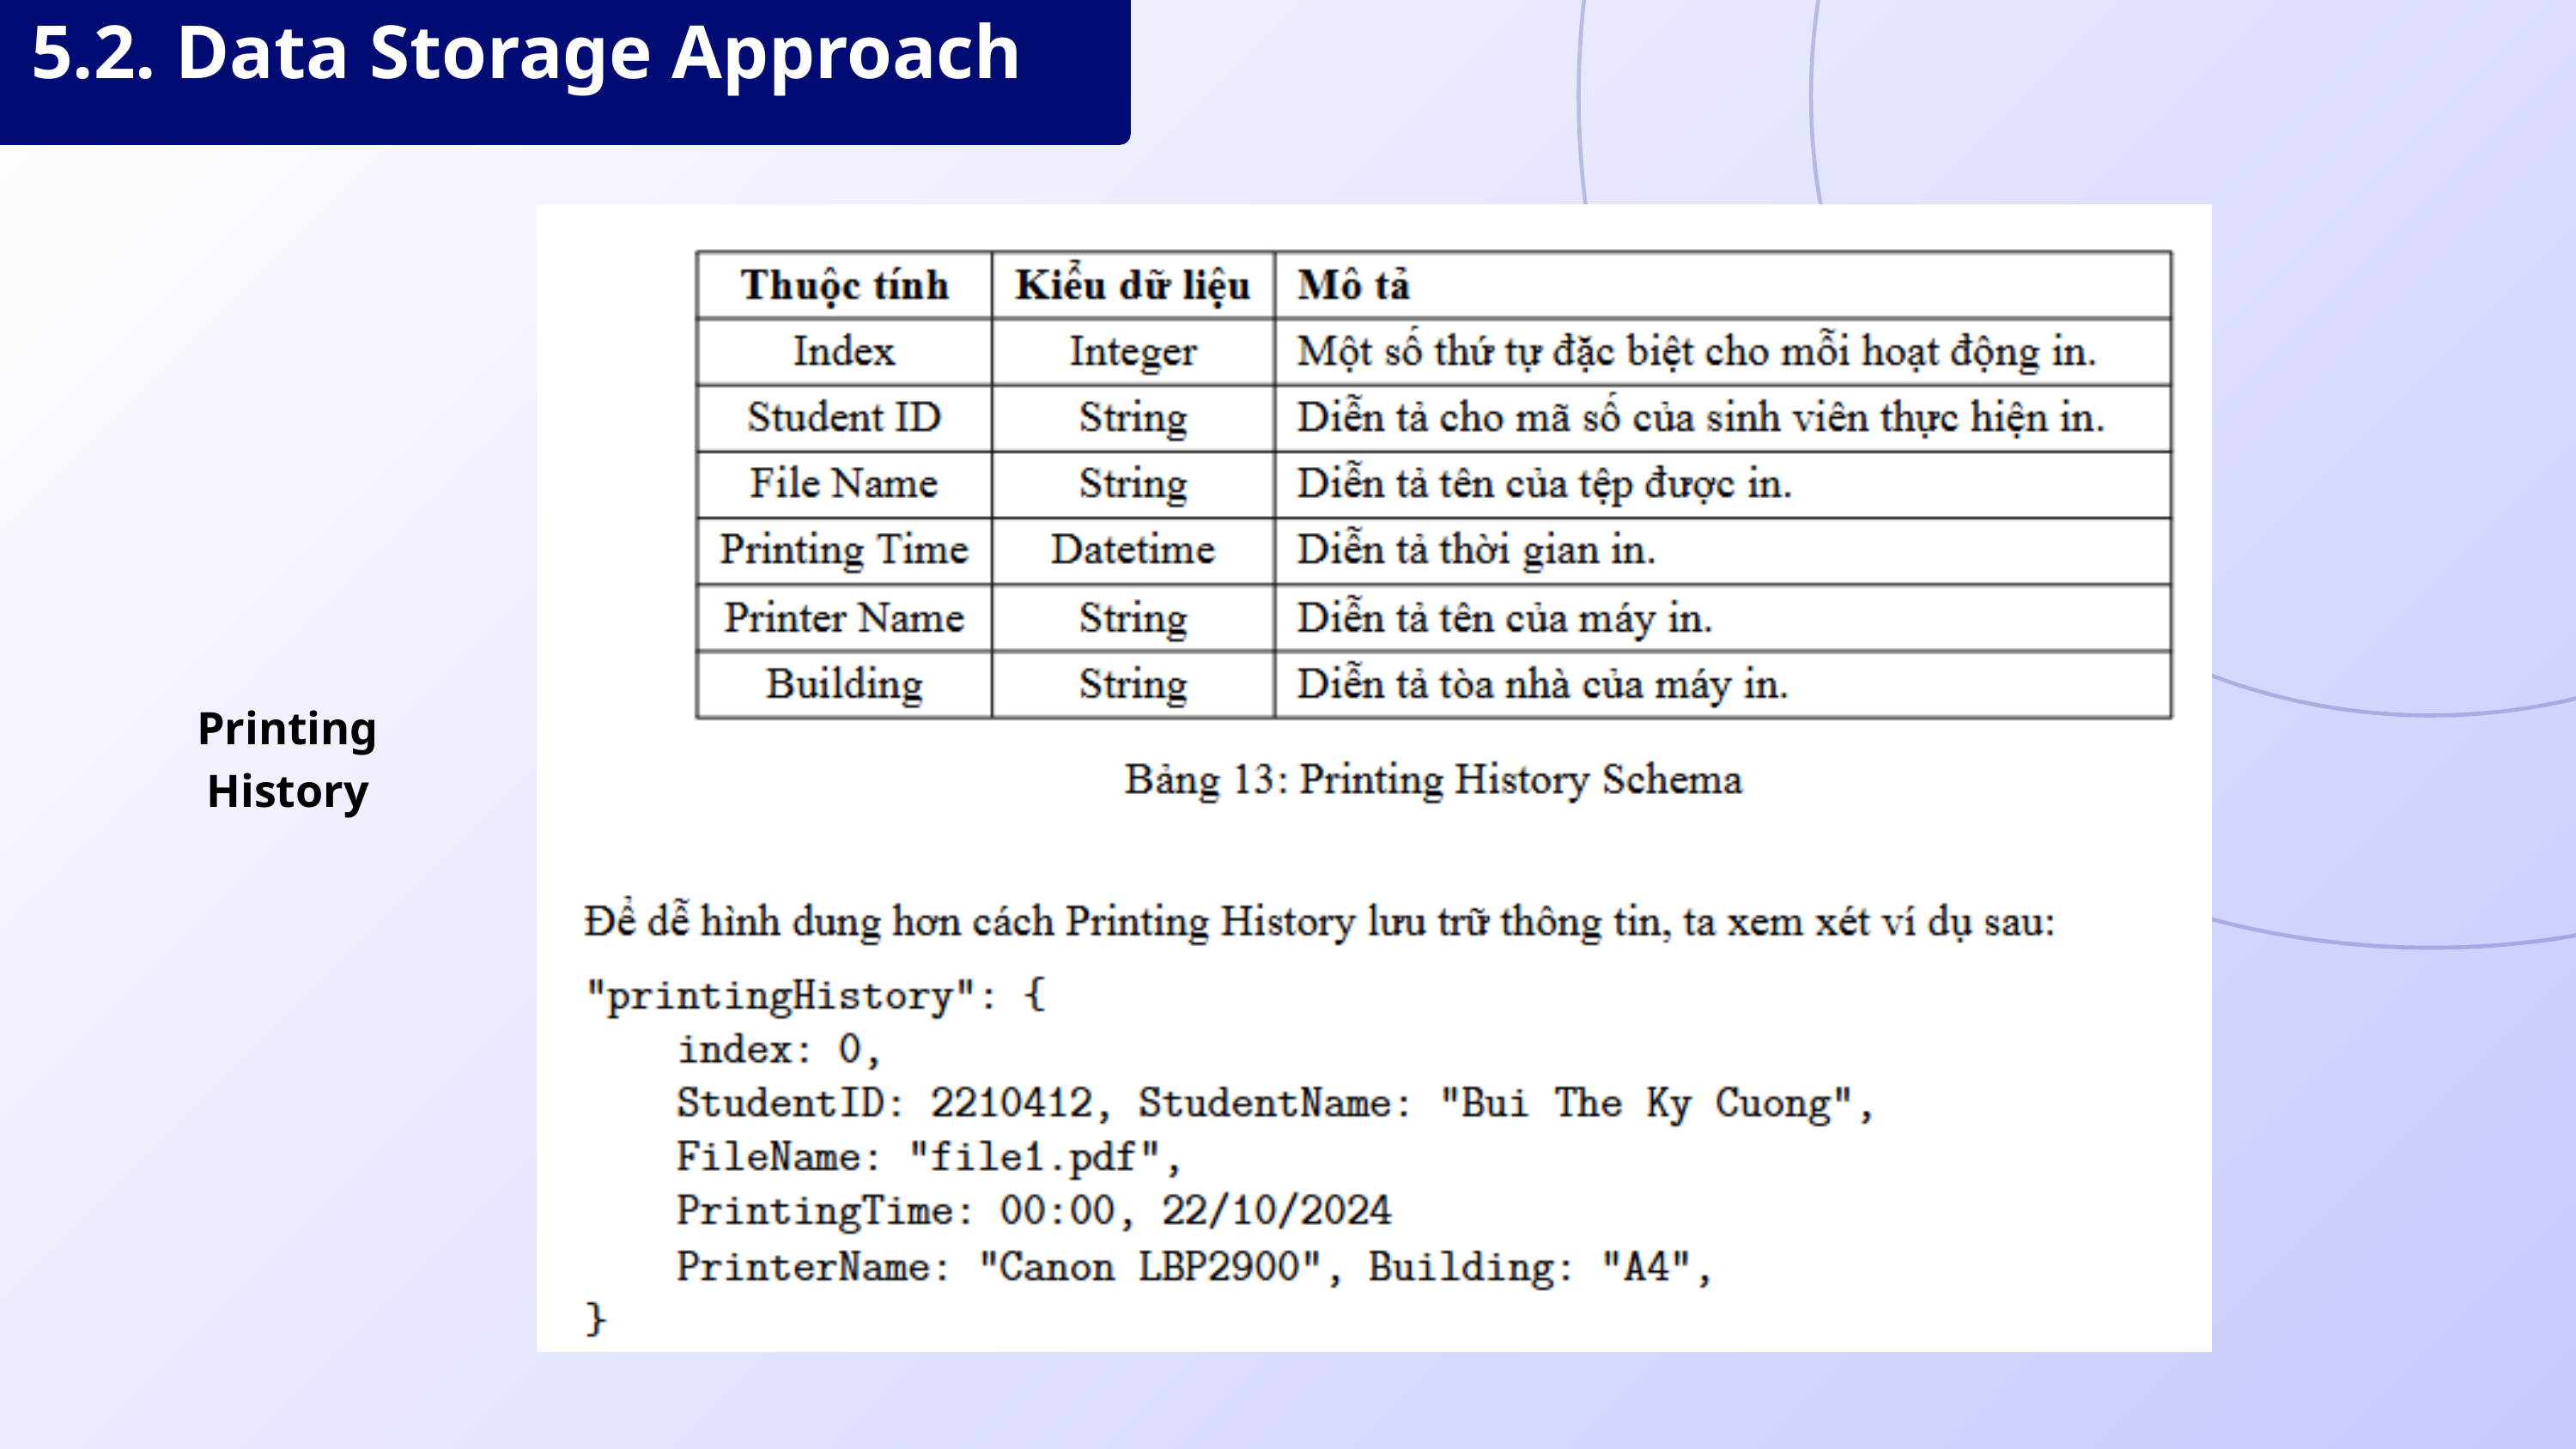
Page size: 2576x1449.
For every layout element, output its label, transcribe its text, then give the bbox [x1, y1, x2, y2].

text_box Printing History [114, 691, 461, 816]
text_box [1810, 0, 2576, 716]
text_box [0, 0, 1131, 145]
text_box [1578, 0, 2576, 949]
text_box [537, 204, 2212, 1352]
